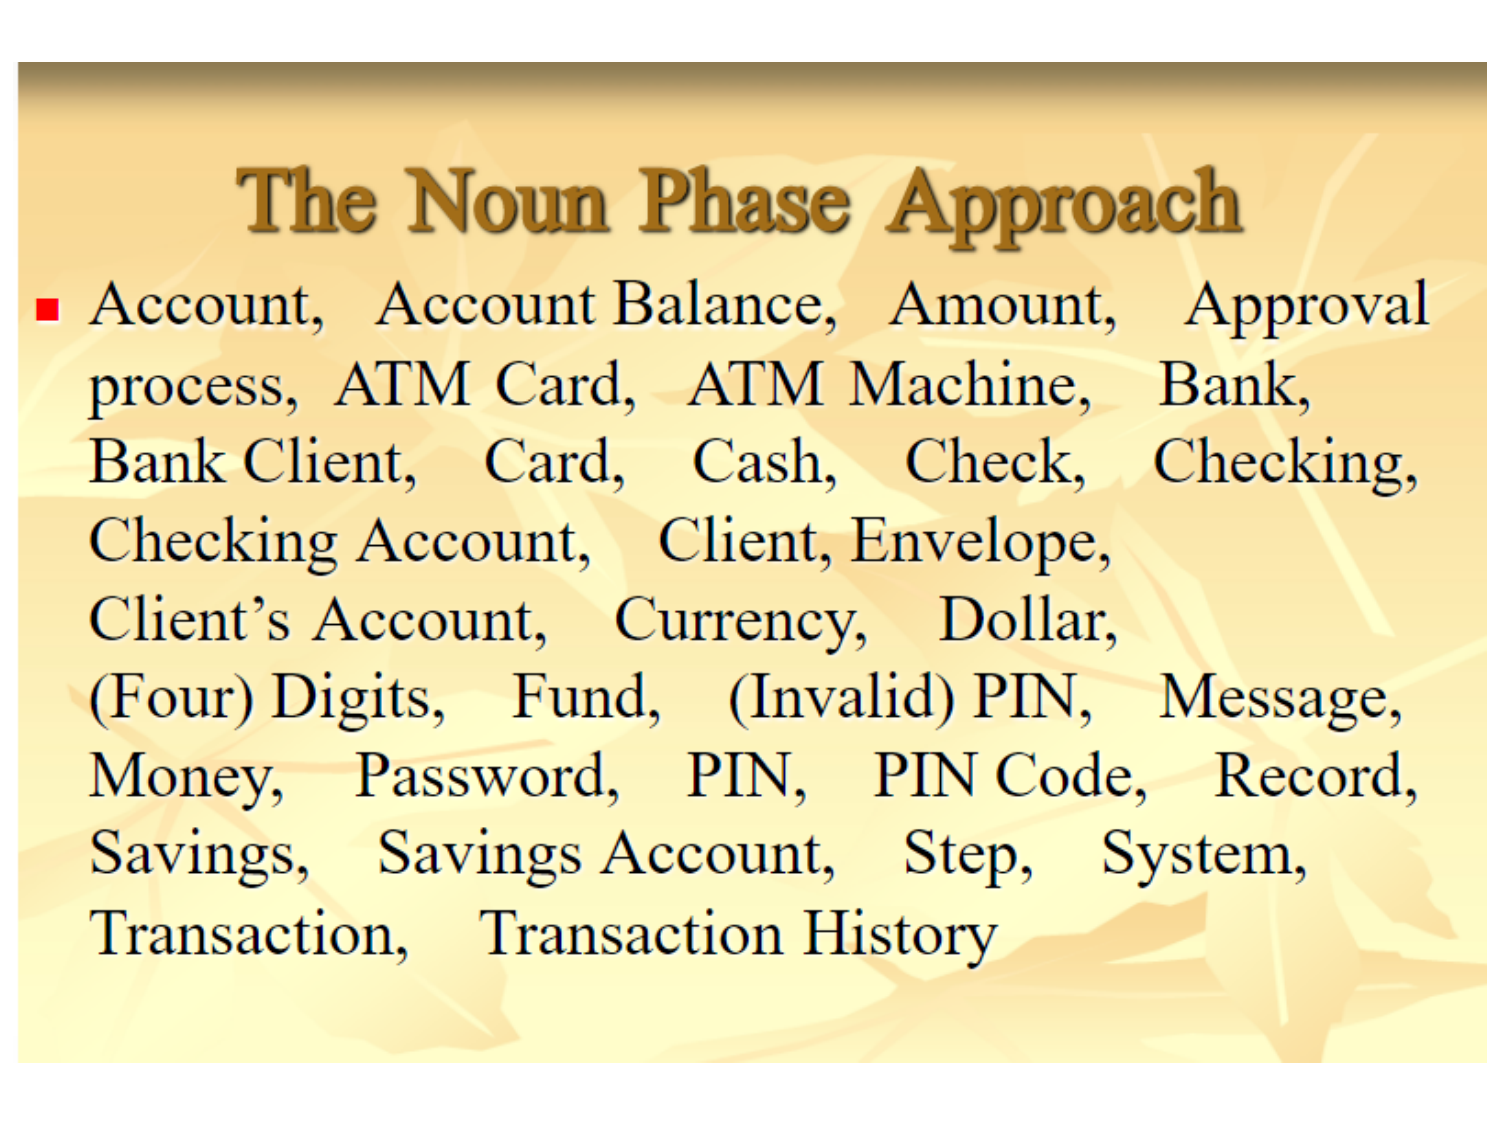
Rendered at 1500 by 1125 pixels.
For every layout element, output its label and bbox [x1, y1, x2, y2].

picture [13, 62, 1487, 1063]
